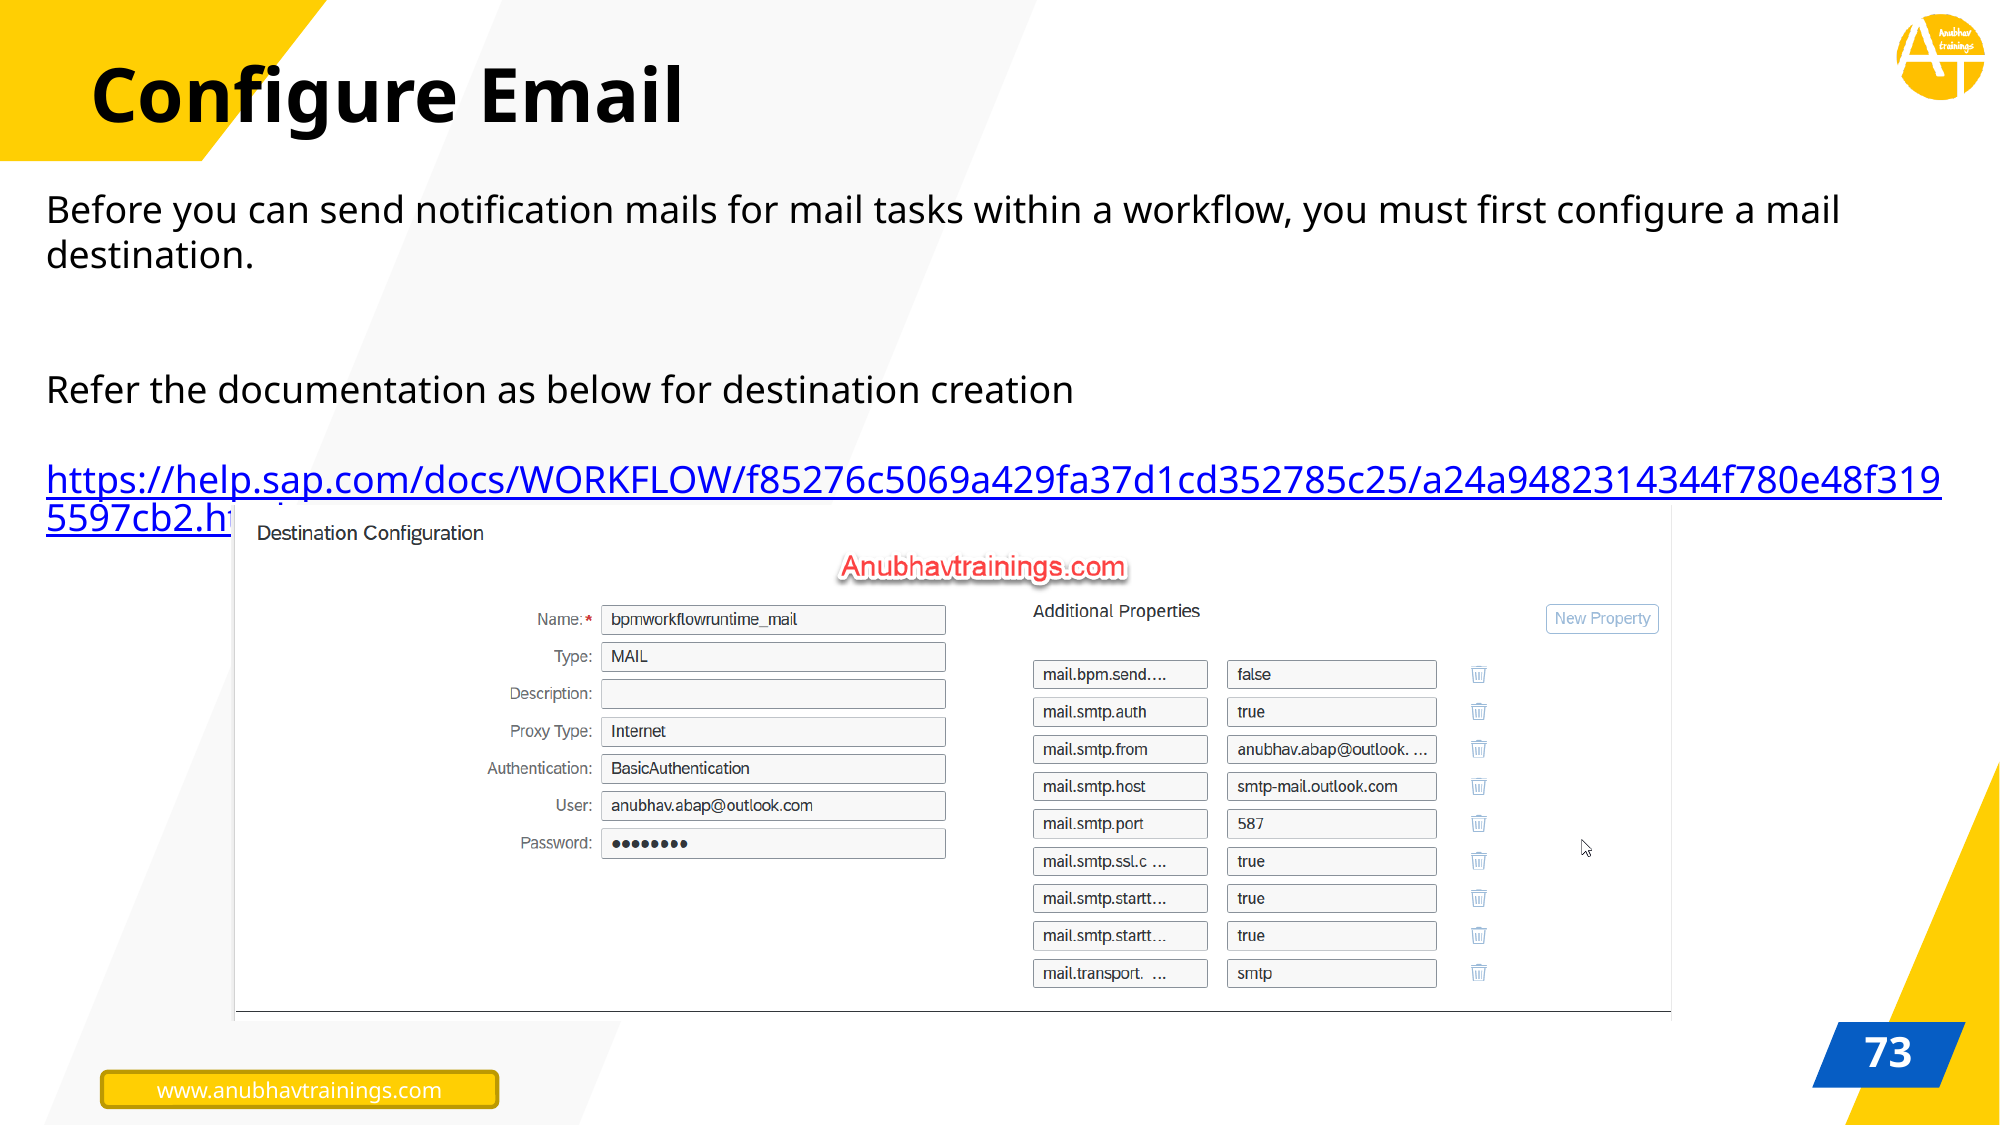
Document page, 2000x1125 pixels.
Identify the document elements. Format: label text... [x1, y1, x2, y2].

slide_number 73 [1847, 1024, 1931, 1086]
picture [1888, 8, 1989, 108]
picture [231, 505, 1672, 1021]
title Configure Email [90, 31, 1152, 148]
text_box [0, 0, 329, 164]
text_box Before you can send notification mails for mail tasks within a workflow, you must first configure a mail destination. Refer the documentation as below for destination creation https://help.sap.com/docs/WORKFLOW/f85276c5069a429fa37d1cd352785c25/a24a9482314344f780e48f3195597cb2.html [31, 179, 1969, 560]
text_box www.anubhavtrainings.com [99, 1069, 500, 1110]
